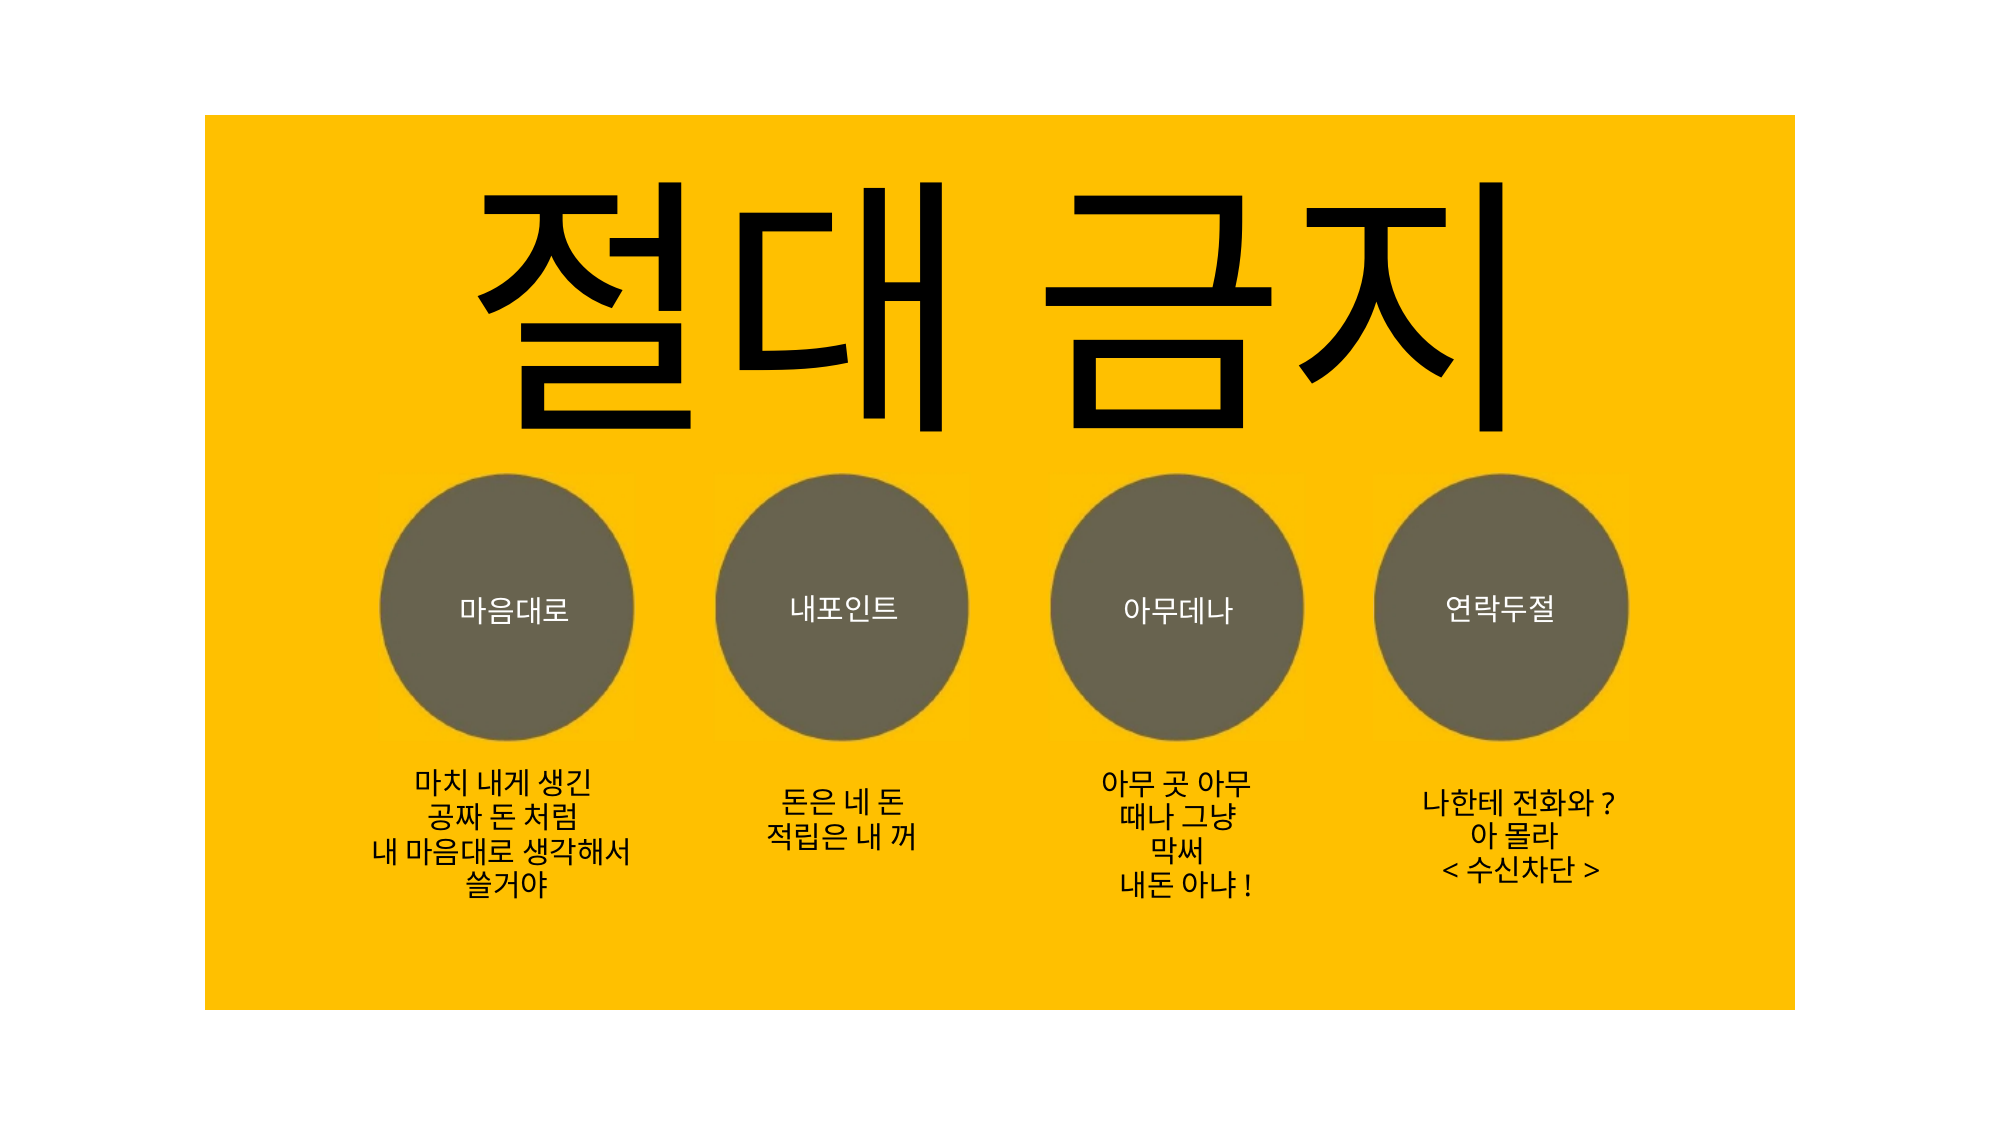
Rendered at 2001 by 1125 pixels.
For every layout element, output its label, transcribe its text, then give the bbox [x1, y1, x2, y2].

text_box 연락두절 나한테 전화와? 아 몰라 <수신차단> [1422, 751, 1615, 896]
text_box 절대 금지 [464, 190, 1540, 473]
picture [1047, 472, 1306, 744]
text_box 마음대로 마치 내게 생긴 공짜 돈 처럼 내 마음대로 생각해서 쓸거야 [371, 601, 633, 911]
picture [1373, 472, 1631, 744]
picture [713, 472, 971, 744]
text_box 내포인트 돈은 네 돈 적립은 내 꺼 [766, 751, 918, 862]
text_box [203, 113, 1797, 1012]
picture [378, 472, 637, 744]
text_box 아무데나 아무 곳 아무 때나 그냥 막써 내돈 아냐! [1101, 751, 1253, 911]
